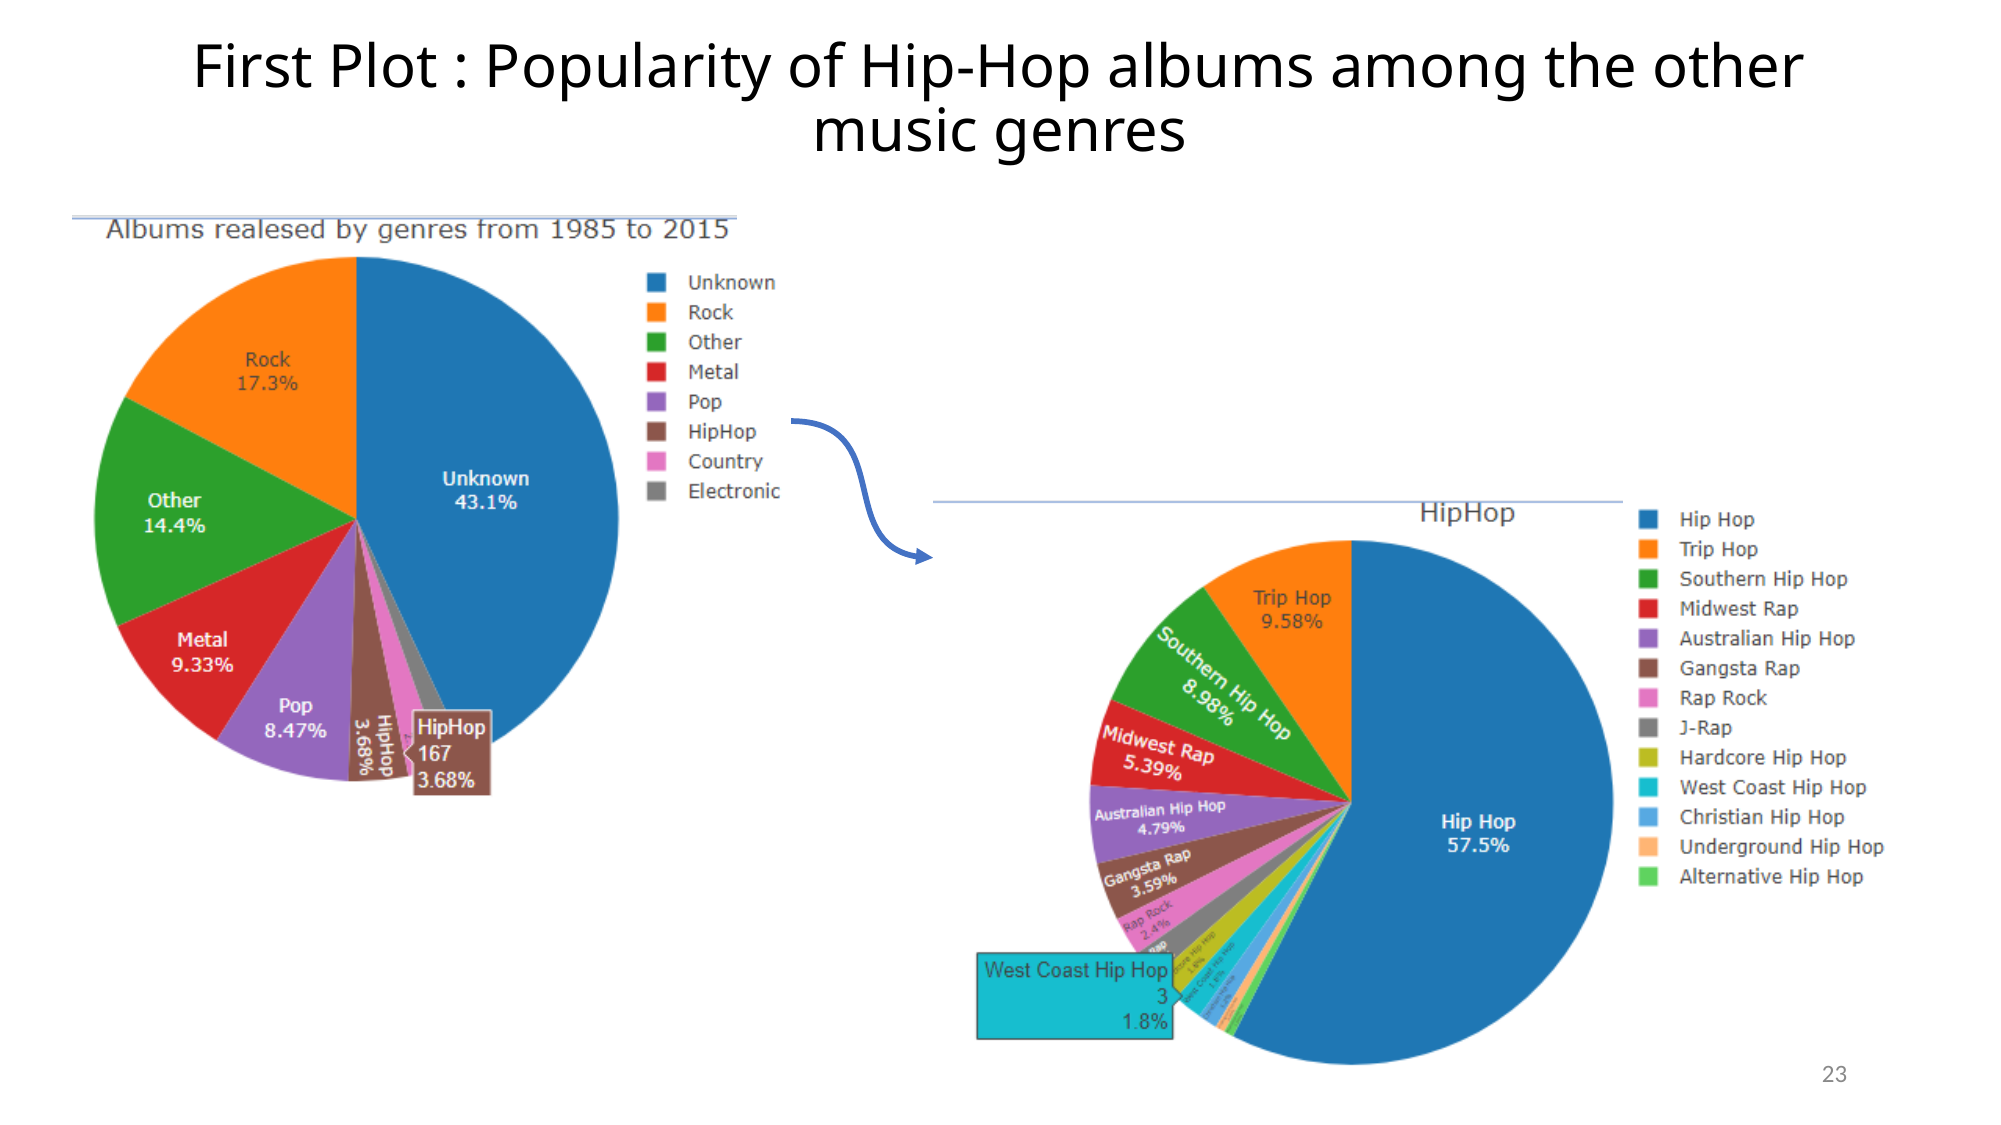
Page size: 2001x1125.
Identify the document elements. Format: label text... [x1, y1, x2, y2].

picture [933, 500, 1894, 1073]
picture [72, 215, 791, 805]
title First Plot : Popularity of Hip-Hop albums among the other music genres [137, 27, 1863, 245]
slide_number 23 [1412, 1042, 1863, 1103]
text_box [790, 421, 934, 558]
